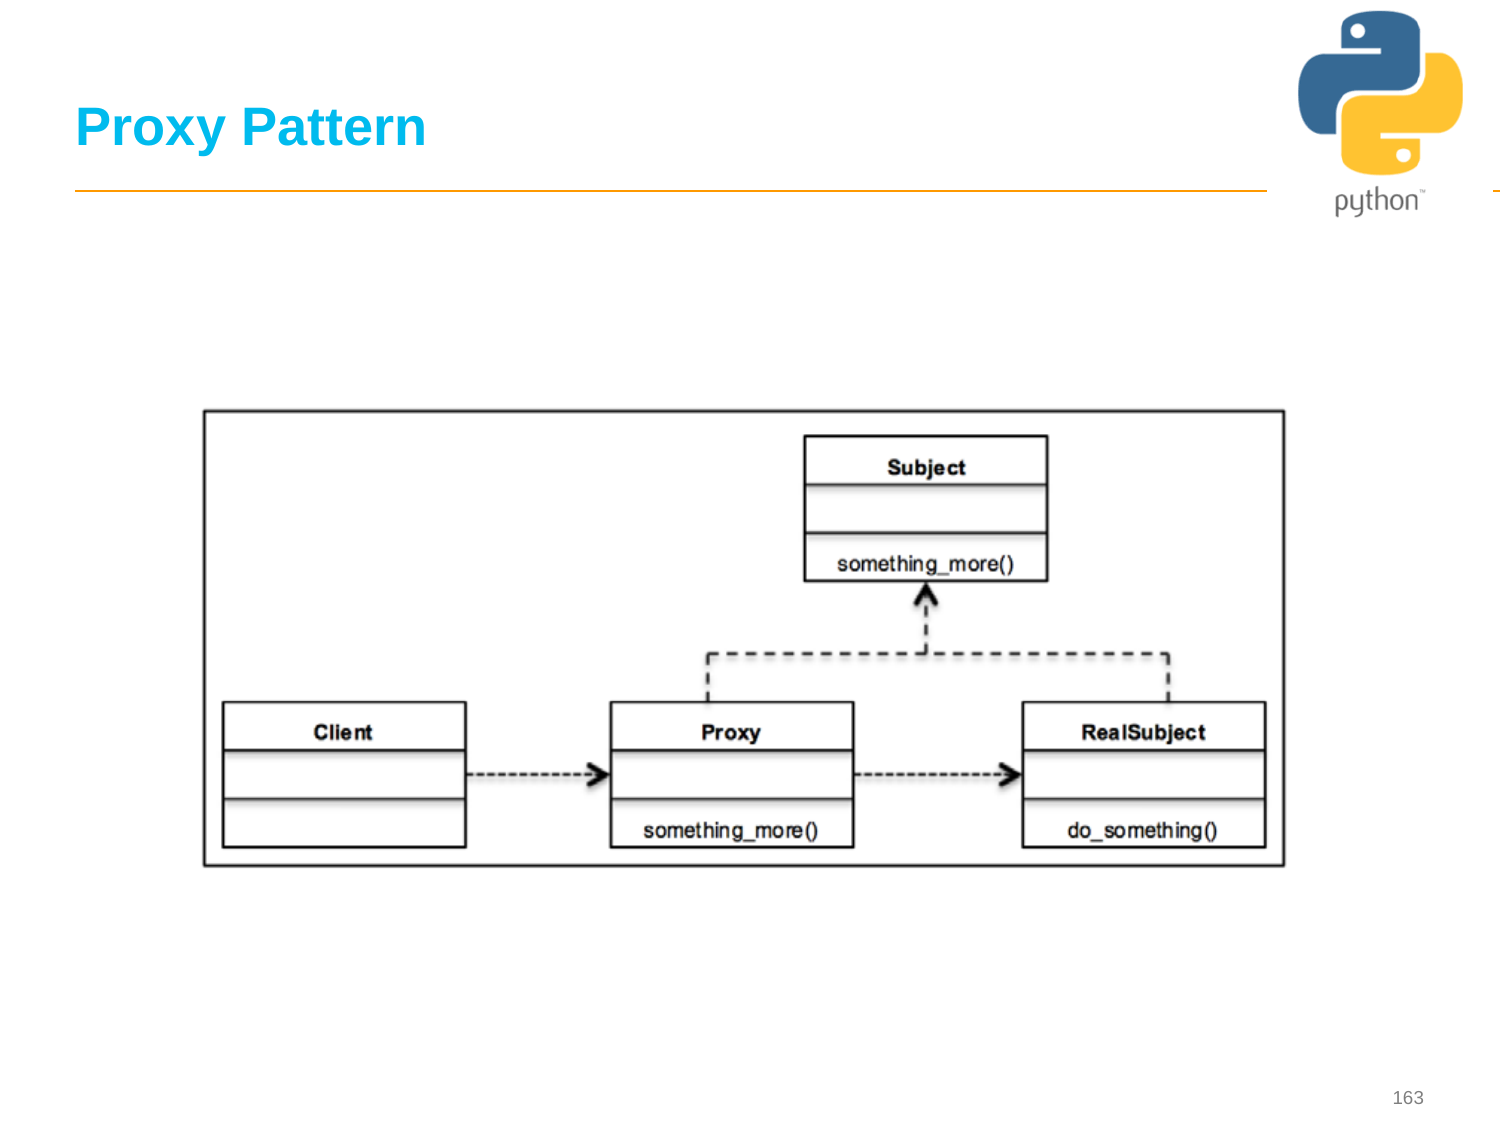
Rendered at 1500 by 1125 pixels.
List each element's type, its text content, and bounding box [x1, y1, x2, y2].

picture [1267, 5, 1493, 222]
picture [174, 381, 1342, 888]
title Proxy Pattern [75, 27, 1422, 157]
